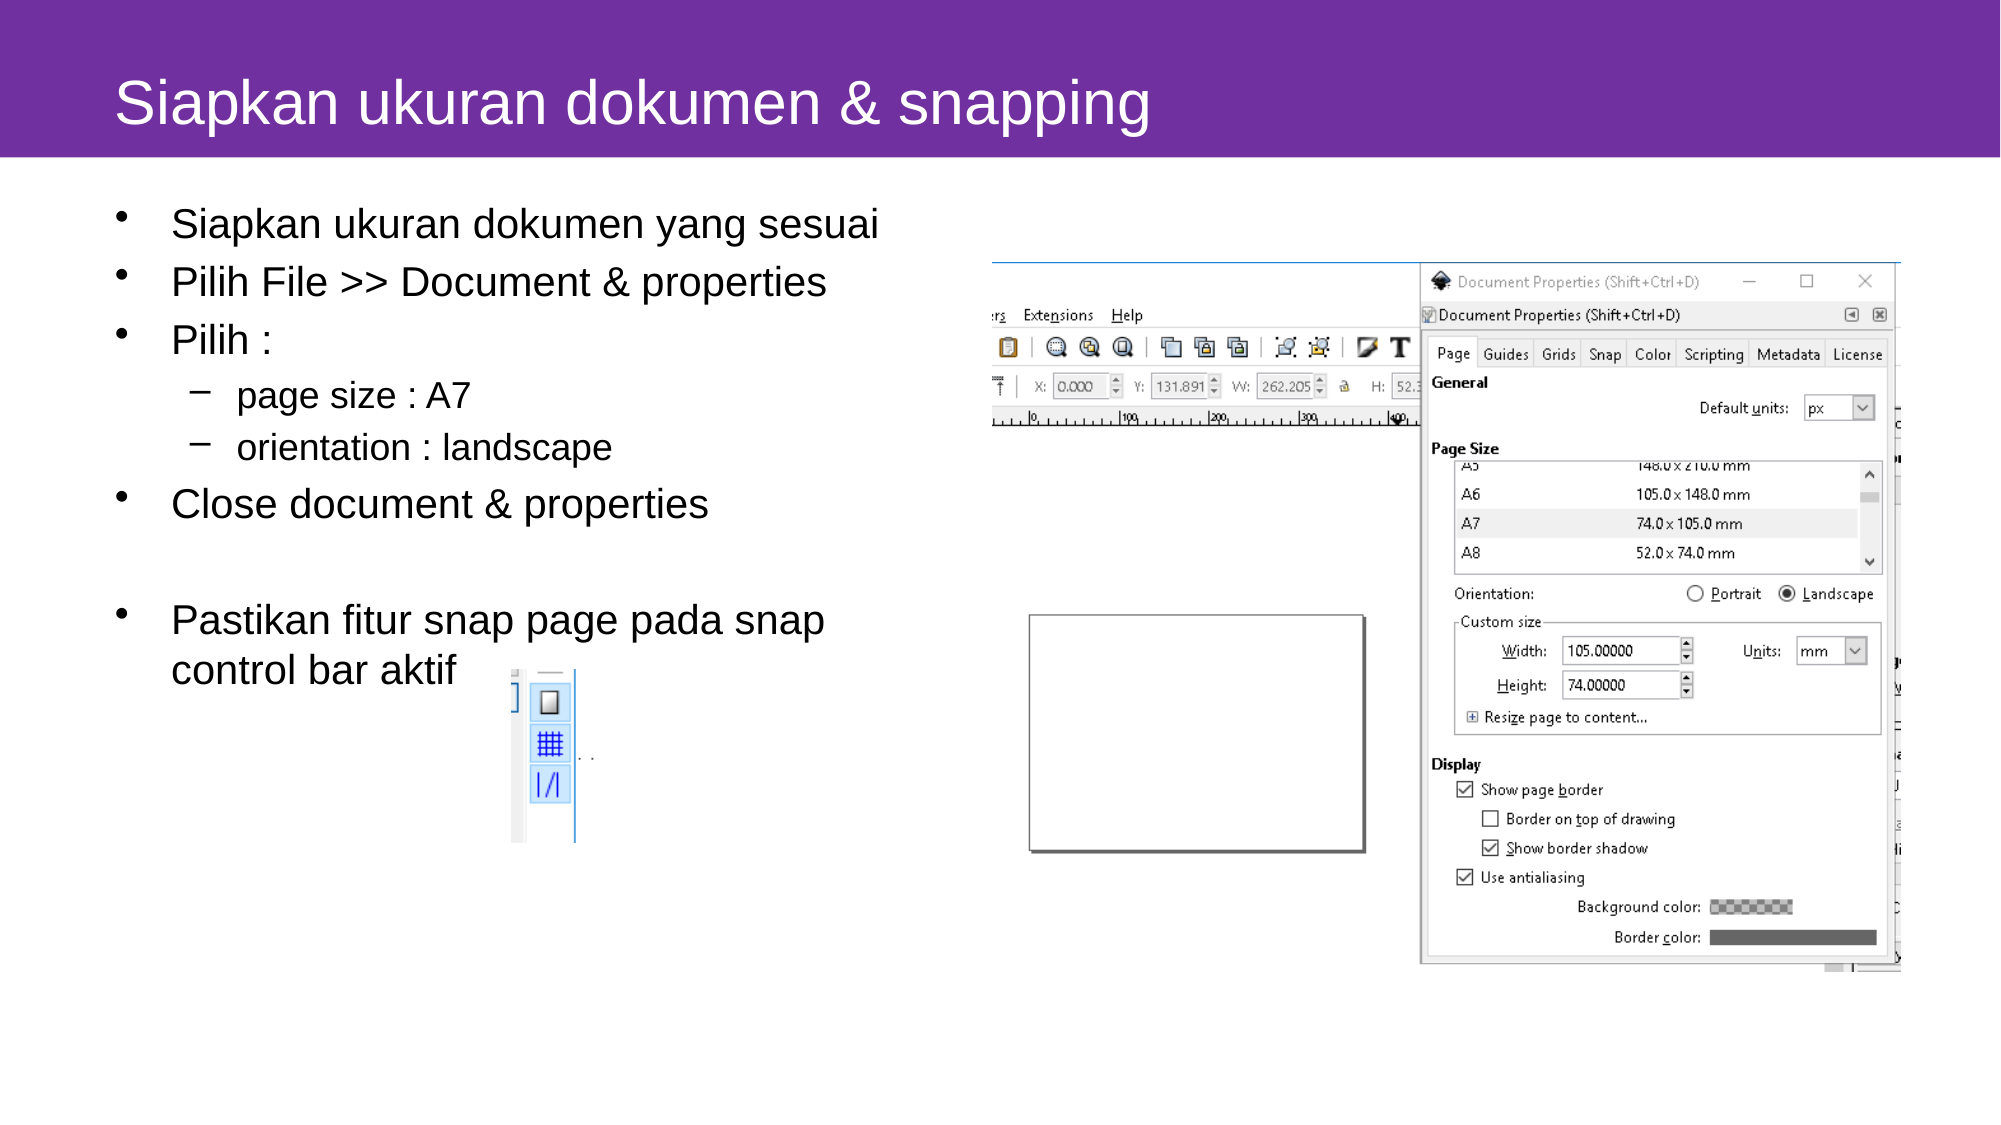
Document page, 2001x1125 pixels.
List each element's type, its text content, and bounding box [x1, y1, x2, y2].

picture [511, 669, 595, 843]
title Siapkan ukuran dokumen & snapping [99, 44, 1901, 155]
list Siapkan ukuran dokumen yang sesuai Pilih File >> Document & properties Pilih : page size : A7 orientation : landscape Close document & properties Pastikan fitur snap page pada snap control bar aktif [99, 188, 909, 1006]
picture [992, 262, 1901, 972]
